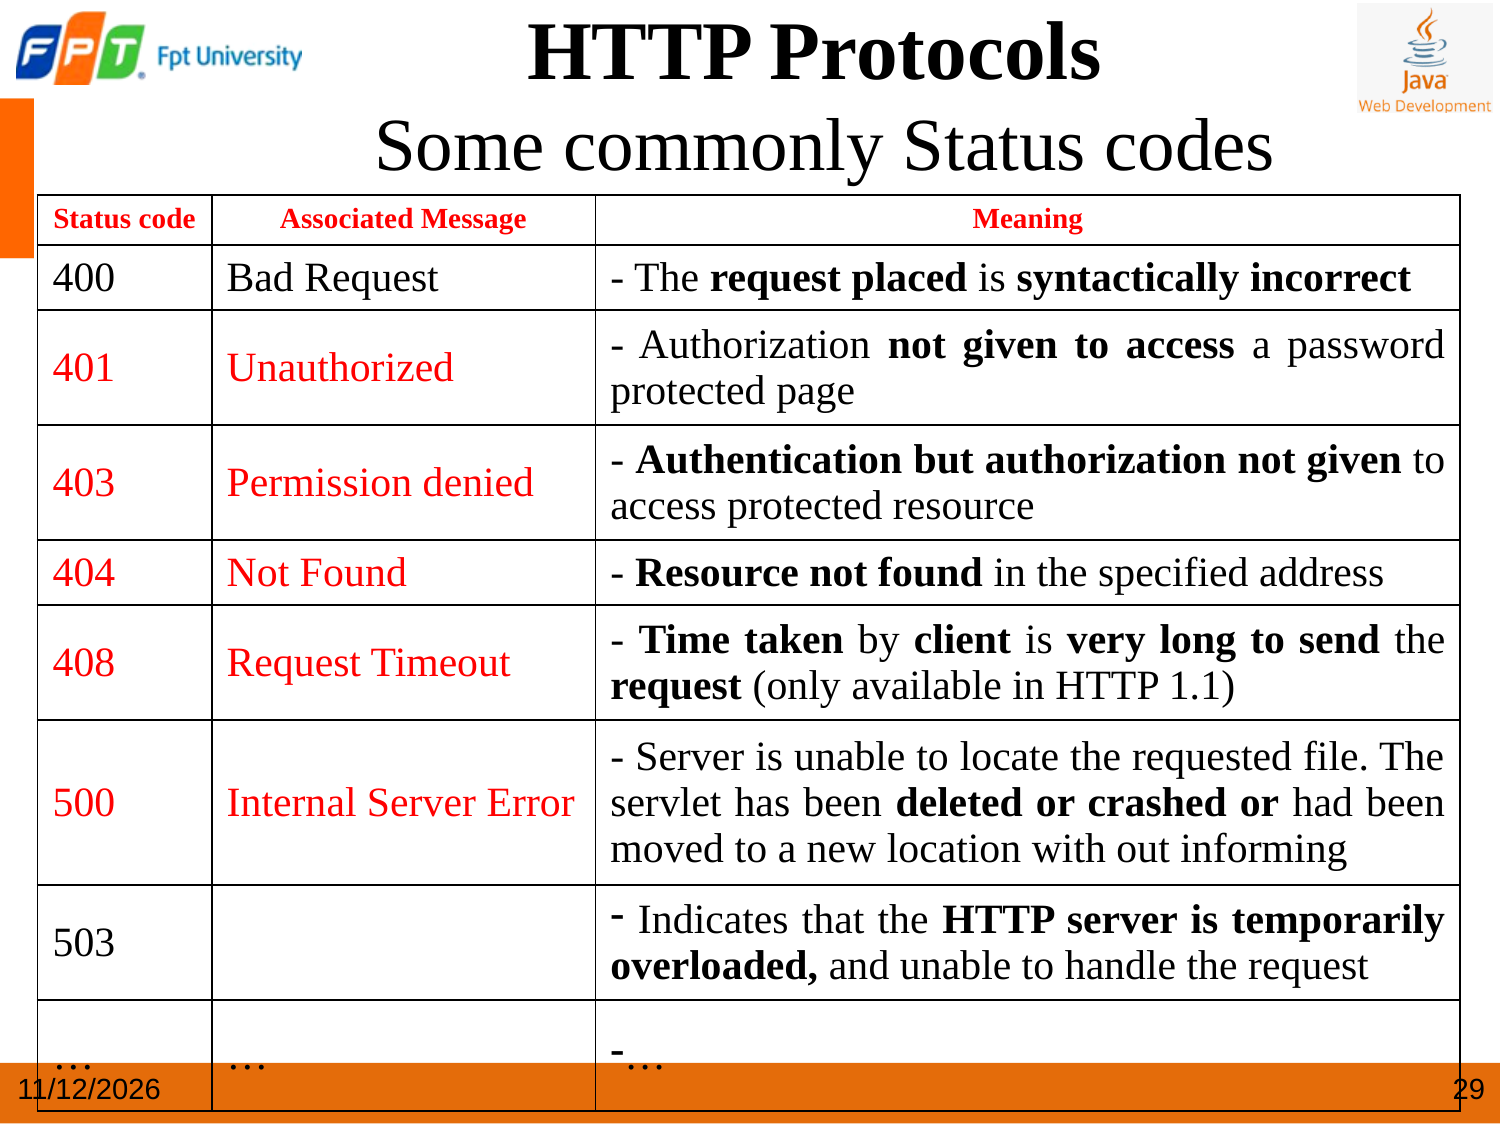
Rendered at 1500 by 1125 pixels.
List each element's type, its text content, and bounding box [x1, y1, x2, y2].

table_cell Permission denied [213, 426, 595, 539]
table_cell - Authorization not given to access a password protected page [596, 311, 1459, 424]
table_cell Indicates that the HTTP server is temporarily overloaded, and unable to handle the request [596, 886, 1459, 999]
table_cell - Resource not found in the specified address [596, 541, 1459, 604]
table_header Status code [38, 196, 211, 244]
table_cell Not Found [213, 541, 595, 604]
slide_number 29 [1050, 1063, 1500, 1124]
picture [16, 11, 150, 85]
table_cell 401 [38, 311, 211, 424]
table_cell 400 [38, 246, 211, 309]
title HTTP Protocols Some commonly Status codes [150, 0, 1500, 182]
table_cell 404 [38, 541, 211, 604]
table_cell Unauthorized [213, 311, 595, 424]
table_cell - Authentication but authorization not given to access protected resource [596, 426, 1459, 539]
table_header Associated Message [213, 196, 595, 244]
table_cell … [213, 1001, 595, 1110]
table_cell [213, 886, 595, 999]
table_cell - Server is unable to locate the requested file. The servlet has been deleted or crashed or had been moved to a new location with out informing [596, 721, 1459, 884]
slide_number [2, 1063, 231, 1123]
table_cell 403 [38, 426, 211, 539]
table_header Meaning [596, 196, 1459, 244]
table_cell - Time taken by client is very long to send the request (only available in HTTP 1.1) [596, 606, 1459, 719]
table_cell … [38, 1001, 211, 1063]
table_cell 408 [38, 606, 211, 719]
table_cell 500 [38, 721, 211, 884]
table_cell … [596, 1001, 1459, 1110]
table_cell Request Timeout [213, 606, 595, 719]
table_cell Bad Request [213, 246, 595, 309]
table_cell Internal Server Error [213, 721, 595, 884]
table_cell - The request placed is syntactically incorrect [596, 246, 1459, 309]
table_cell 503 [38, 886, 211, 999]
